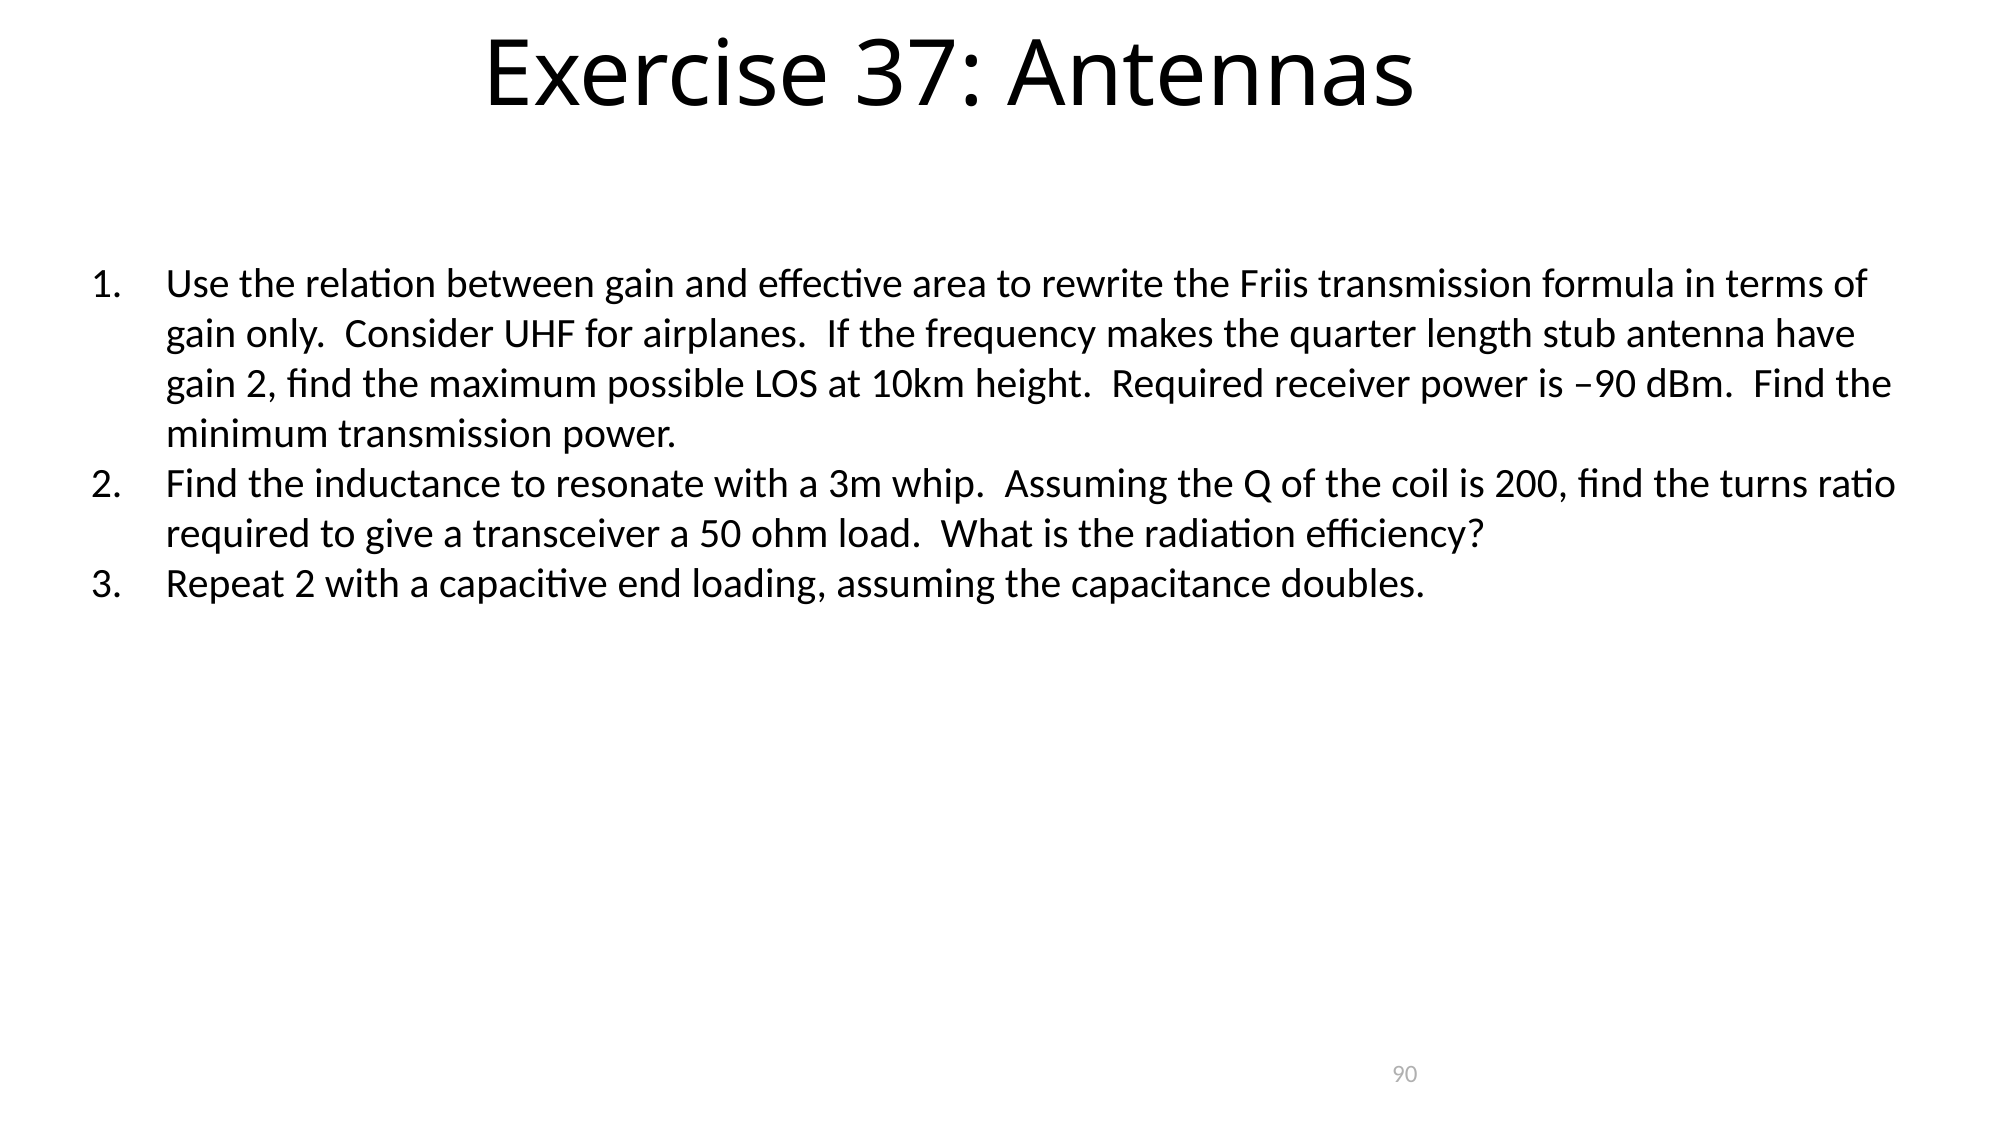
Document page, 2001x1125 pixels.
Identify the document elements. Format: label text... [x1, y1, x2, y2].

slide_number 90 [1074, 738, 1425, 1125]
text_box Exercise 37: Antennas [33, 13, 1867, 124]
text_box Use the relation between gain and effective area to rewrite the Friis transmission formula in terms of gain only. Consider UHF for airplanes. If the frequency makes the quarter length stub antenna have gain 2, find the maximum possible LOS at 10km height. Required receiver power is –90 dBm. Find the minimum transmission power. Find the inductance to resonate with a 3m whip. Assuming the Q of the coil is 200, find the turns ratio required to give a transceiver a 50 ohm load. What is the radiation efficiency? Repeat 2 with a capacitive end loading, assuming the capacitance doubles. [83, 248, 1937, 965]
